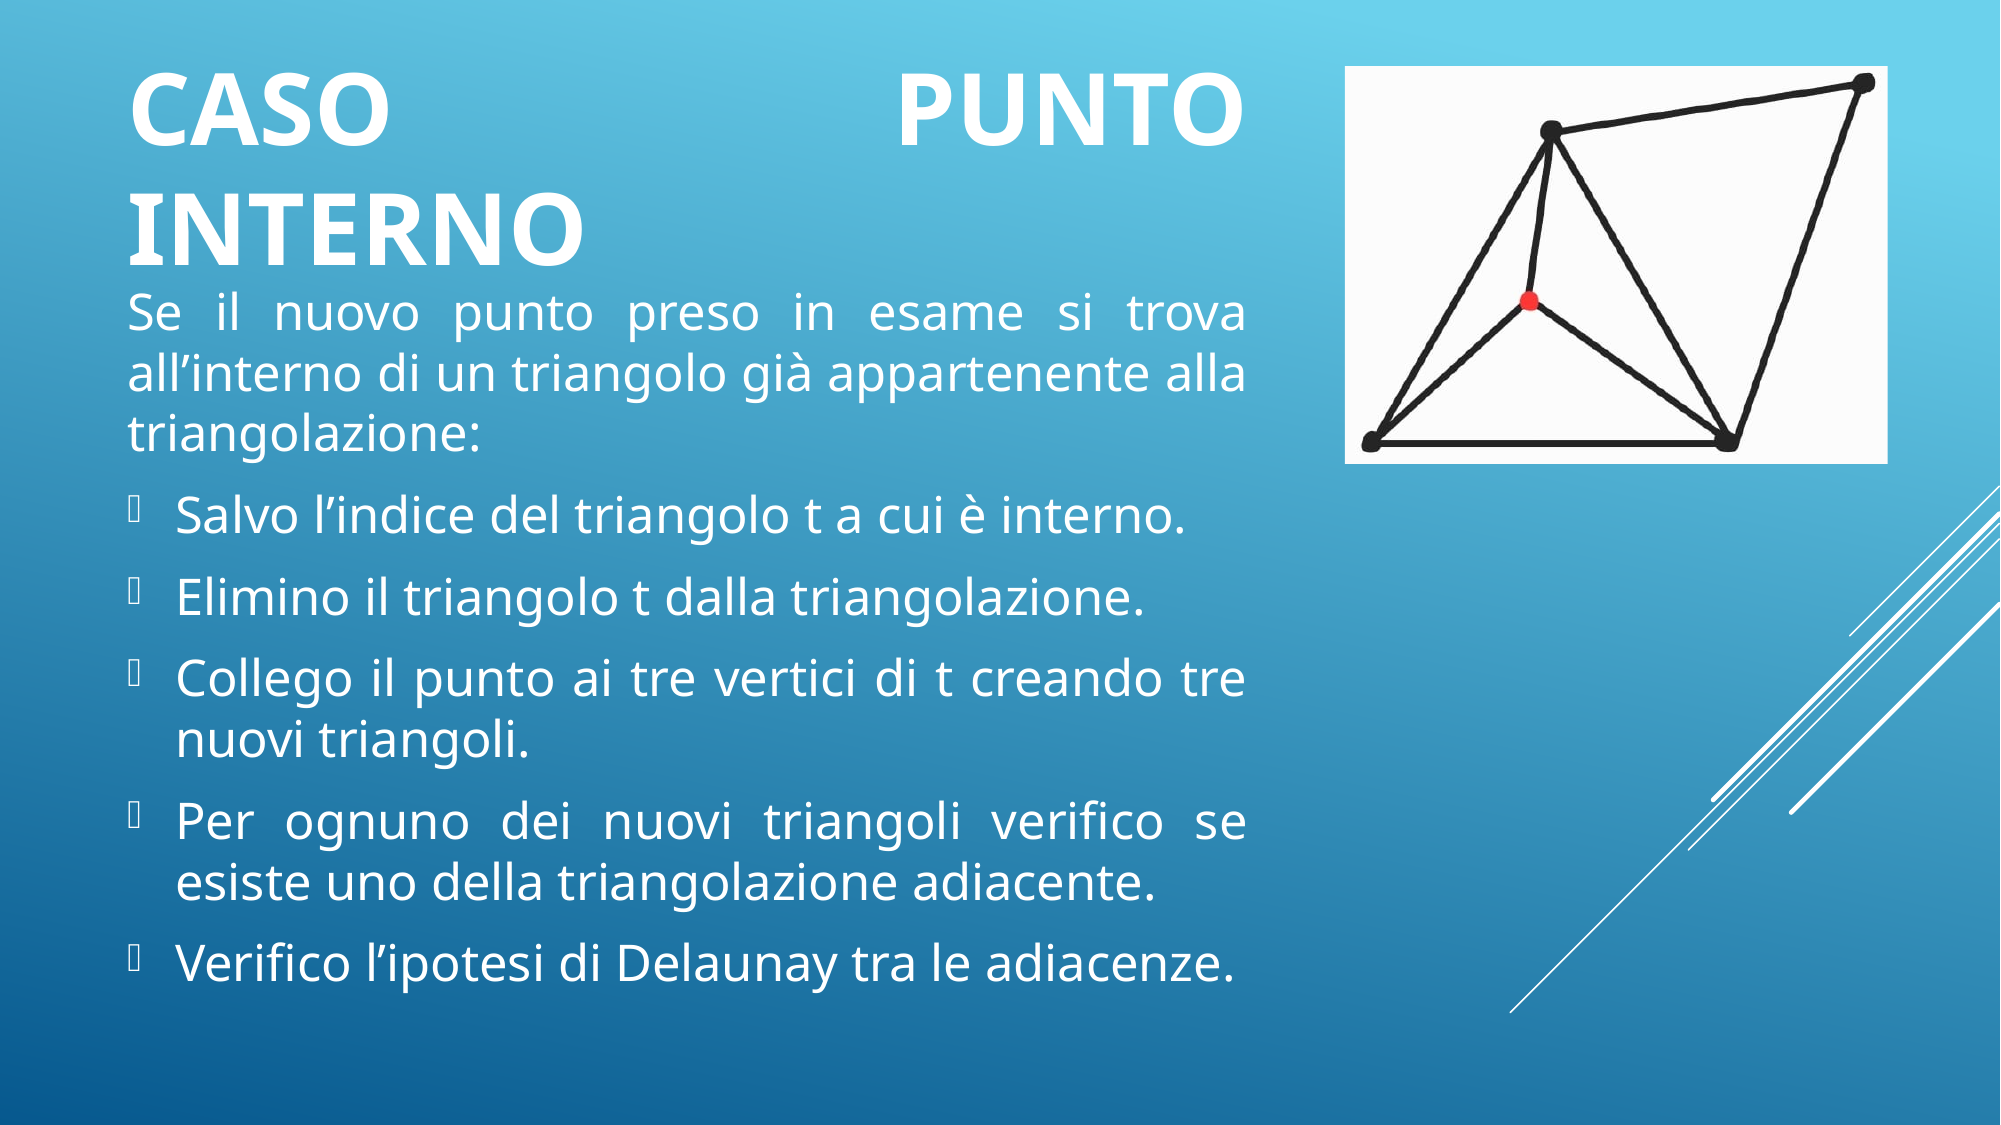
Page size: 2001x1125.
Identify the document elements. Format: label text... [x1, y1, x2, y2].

picture [1344, 65, 1888, 464]
list Se il nuovo punto preso in esame si trova all’interno di un triangolo già appartenente alla triangolazione: Salvo l’indice del triangolo t a cui è interno. Elimino il triangolo t dalla triangolazione. Collego il punto ai tre vertici di t creando tre nuovi triangoli. Per ognuno dei nuovi triangoli verifico se esiste uno della triangolazione adiacente. Verifico l’ipotesi di Delaunay tra le adiacenze. [112, 264, 1264, 1007]
title CASO punto INTERNO [112, 66, 1264, 264]
